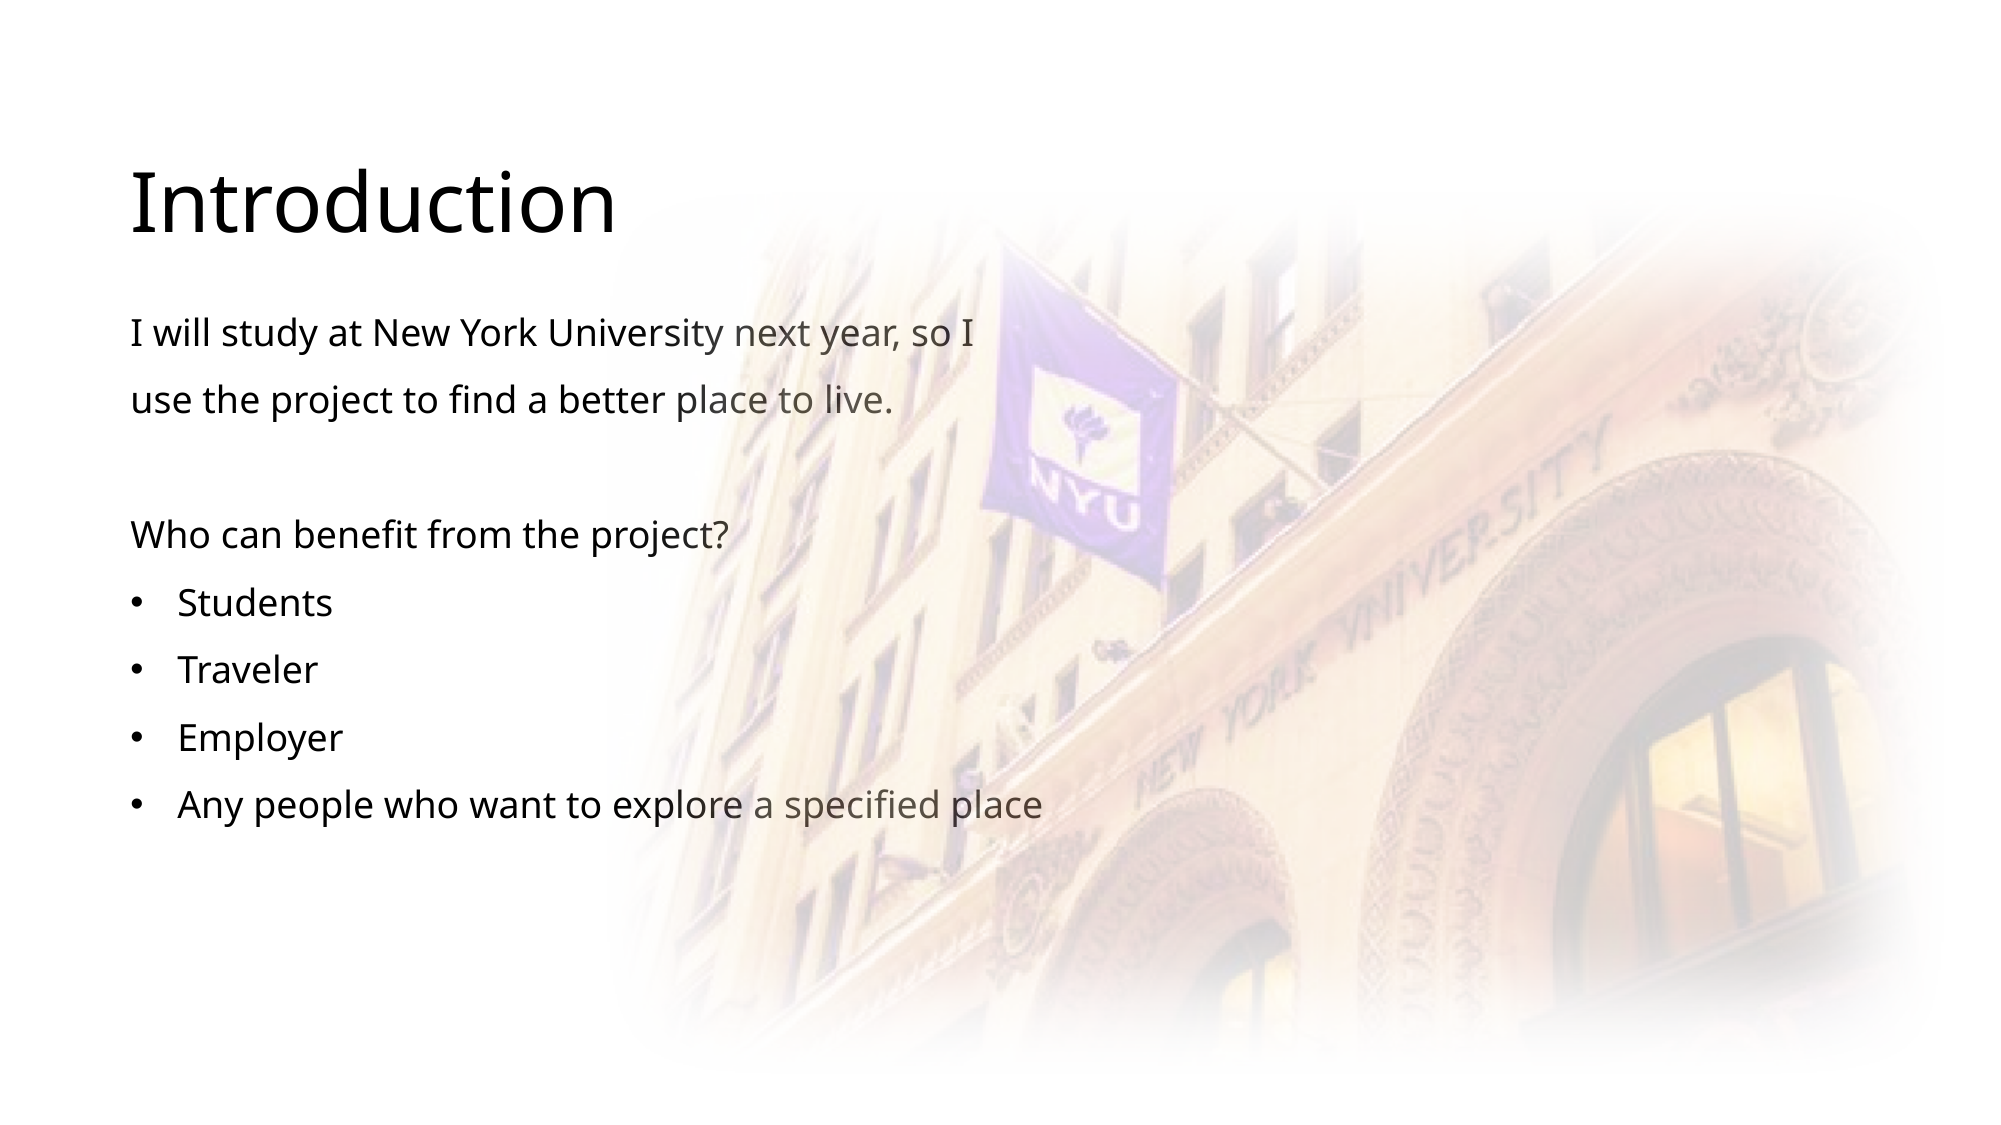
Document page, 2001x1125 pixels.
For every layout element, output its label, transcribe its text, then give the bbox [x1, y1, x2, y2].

text_box I will study at New York University next year, so I use the project to find a better place to live. Who can benefit from the project? Students Traveler Employer Any people who want to explore a specified place [115, 278, 588, 924]
text_box Introduction [115, 141, 830, 257]
picture [0, 0, 2000, 1125]
